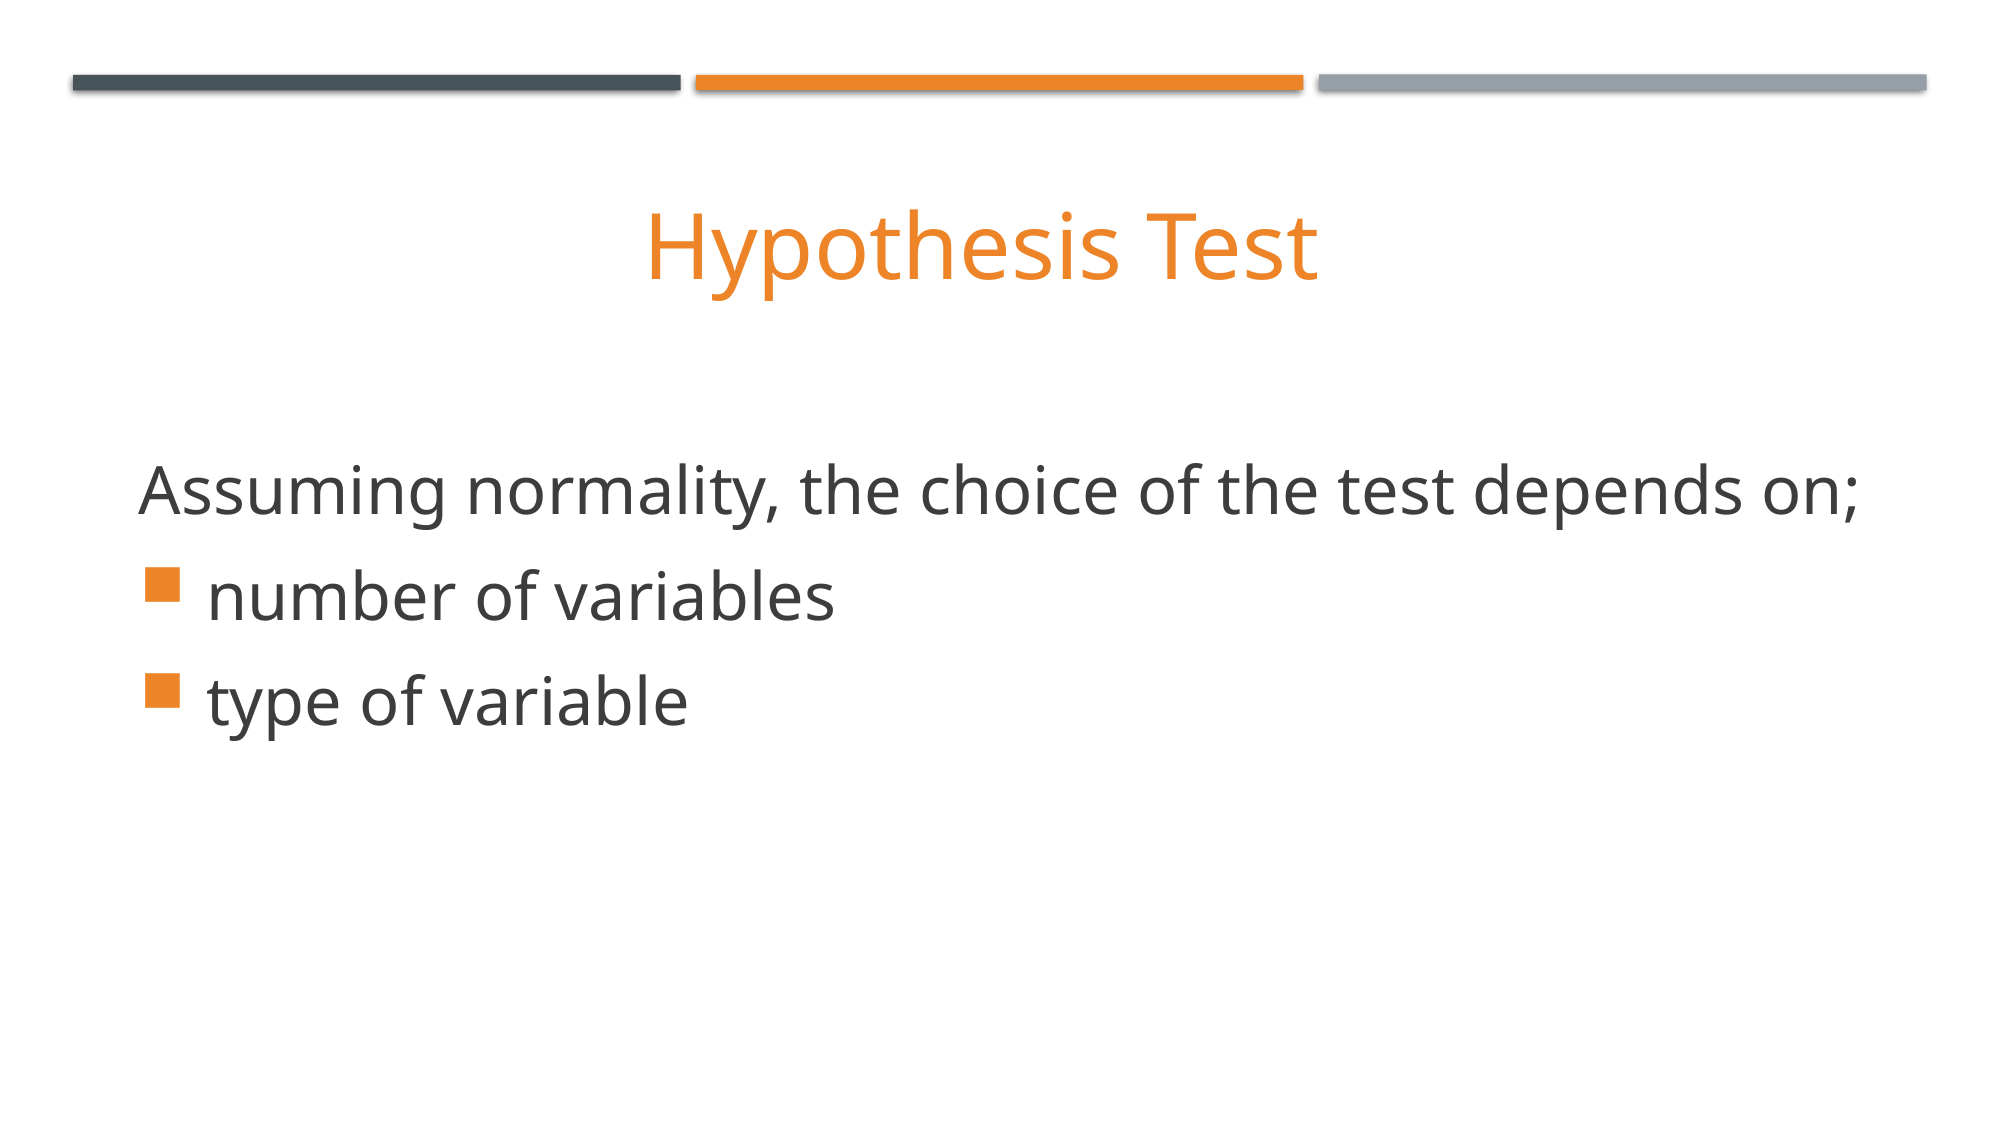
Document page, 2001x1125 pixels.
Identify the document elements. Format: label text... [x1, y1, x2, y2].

text_box Assuming normality, the choice of the test depends on; number of variables type of variable [123, 440, 1928, 853]
text_box Hypothesis Test [71, 180, 1892, 306]
